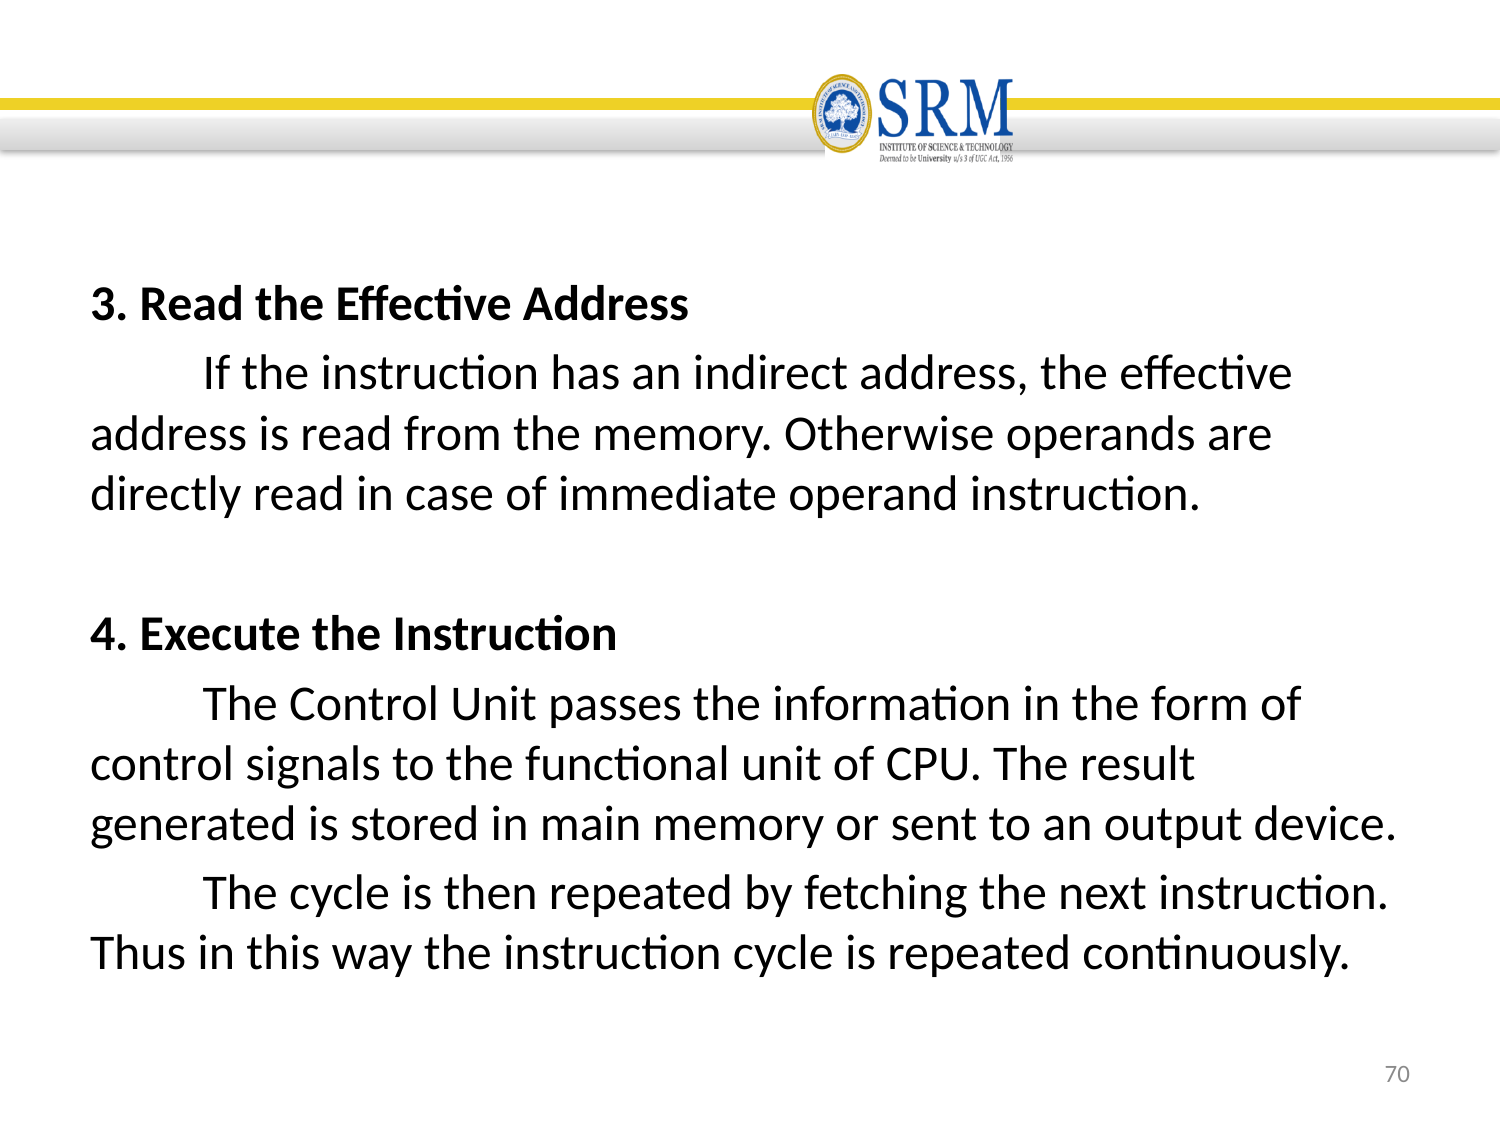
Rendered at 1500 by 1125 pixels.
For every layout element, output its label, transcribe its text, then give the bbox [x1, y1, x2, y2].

slide_number 70 [1074, 1042, 1425, 1103]
list 3. Read the Effective Address If the instruction has an indirect address, the effective address is read from the memory. Otherwise operands are directly read in case of immediate operand instruction. 4. Execute the Instruction The Control Unit passes the information in the form of control signals to the functional unit of CPU. The result generated is stored in main memory or sent to an output device. The cycle is then repeated by fetching the next instruction. Thus in this way the instruction cycle is repeated continuously. [75, 262, 1425, 1005]
picture [812, 74, 1013, 163]
